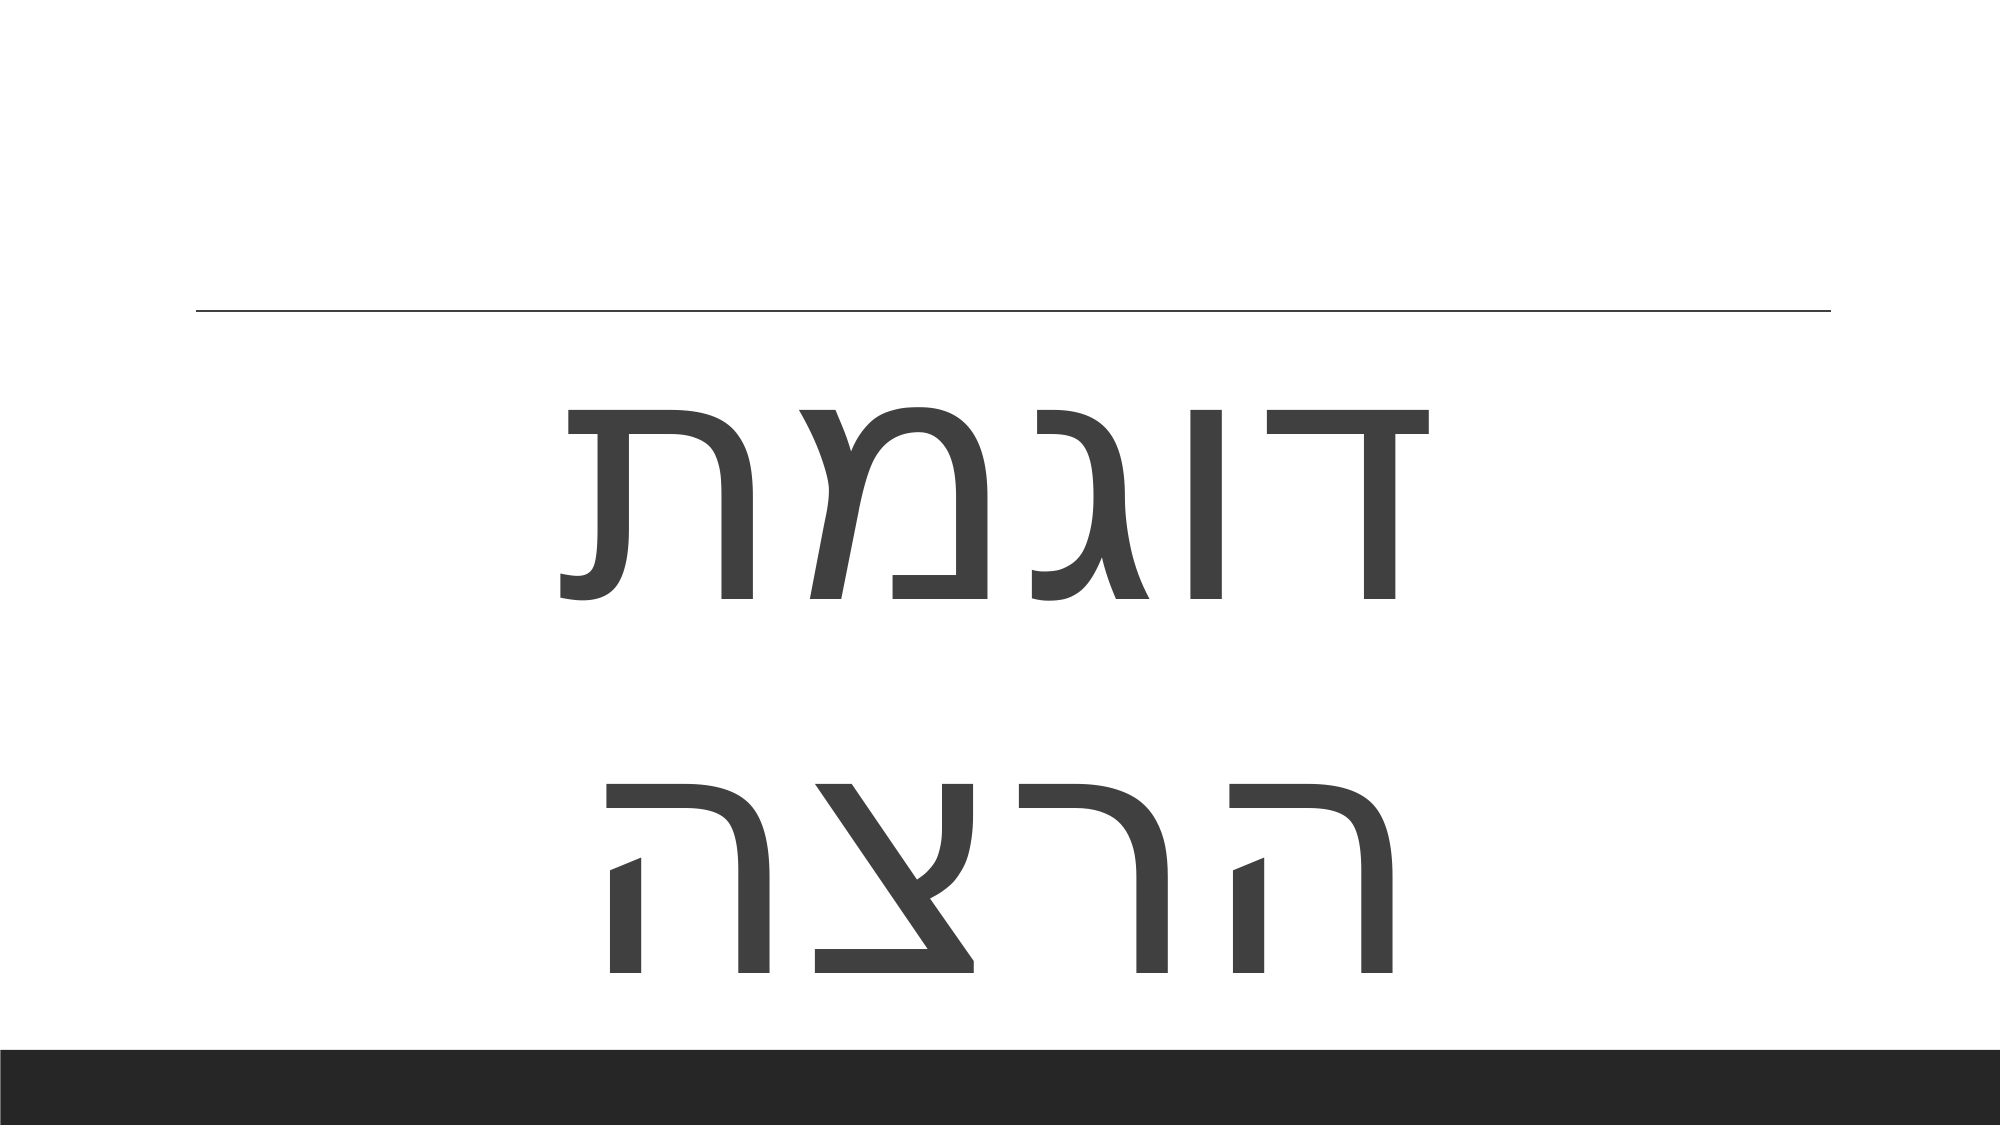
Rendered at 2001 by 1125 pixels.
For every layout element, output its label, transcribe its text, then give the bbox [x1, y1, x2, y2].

title דוגמת הרצה [437, 882, 1563, 1056]
